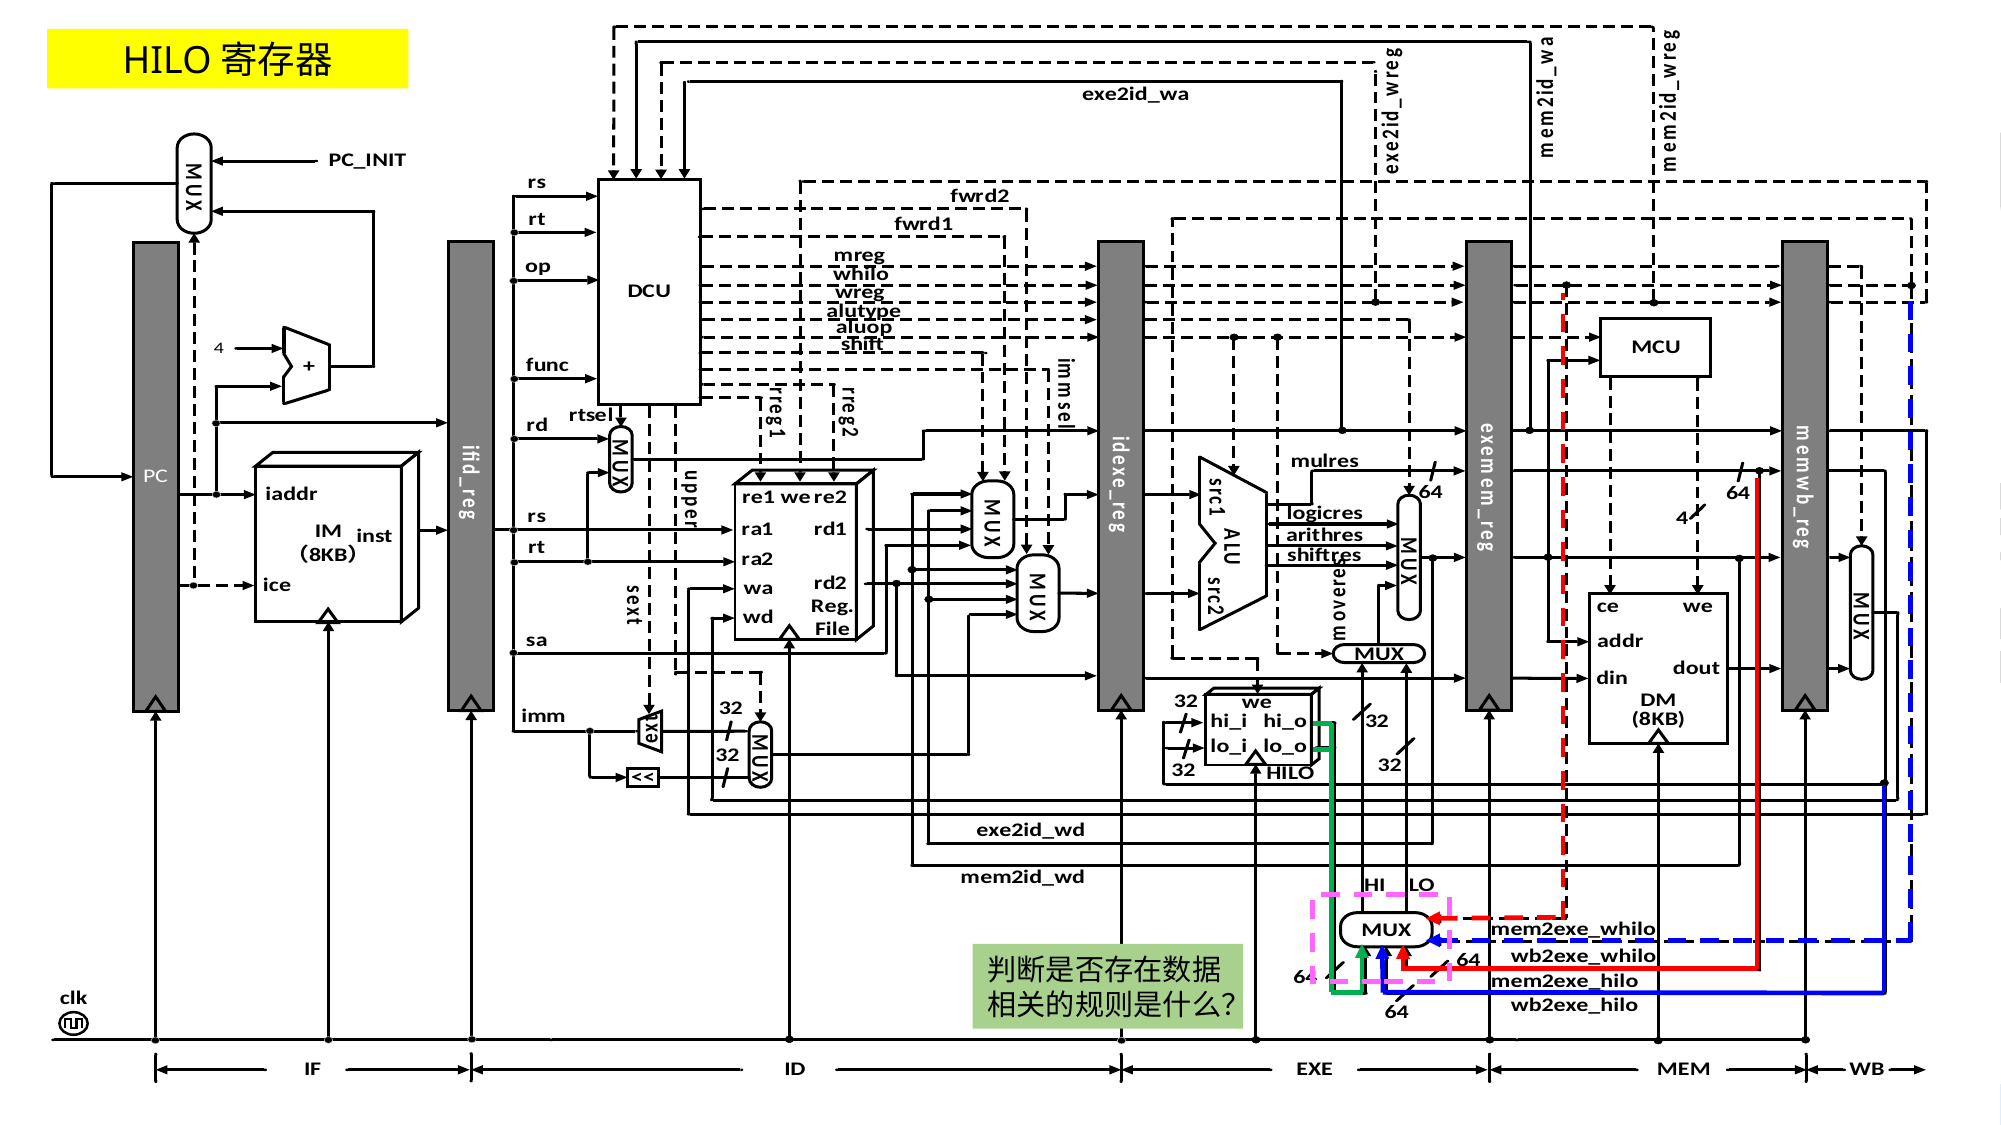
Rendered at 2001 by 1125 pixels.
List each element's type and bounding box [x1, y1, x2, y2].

picture [45, 23, 1930, 1092]
text_box [0, 0, 2000, 1125]
